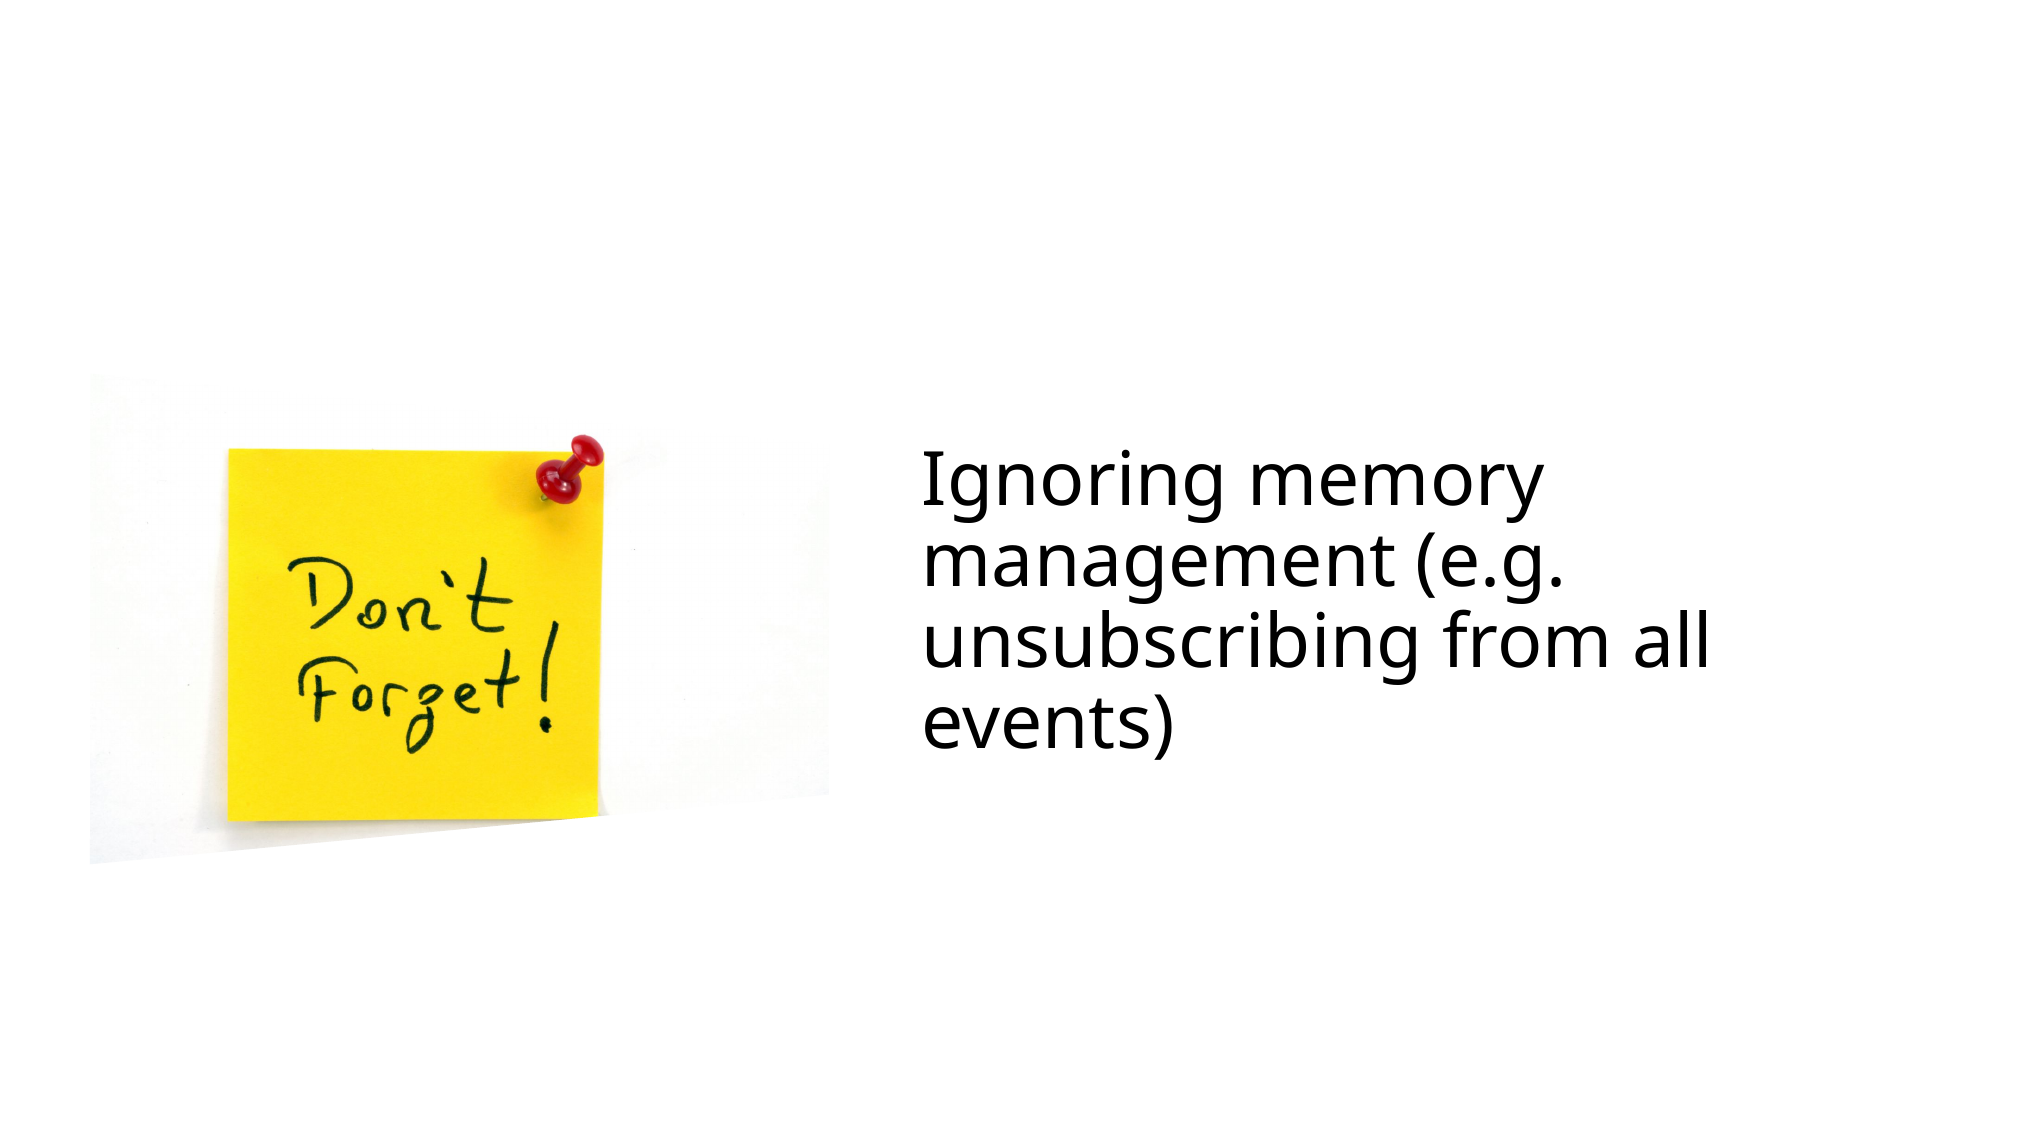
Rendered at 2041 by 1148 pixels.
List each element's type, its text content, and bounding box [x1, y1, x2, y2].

picture [89, 373, 830, 865]
list Ignoring memory management (e.g. unsubscribing from all events) [830, 598, 1946, 799]
